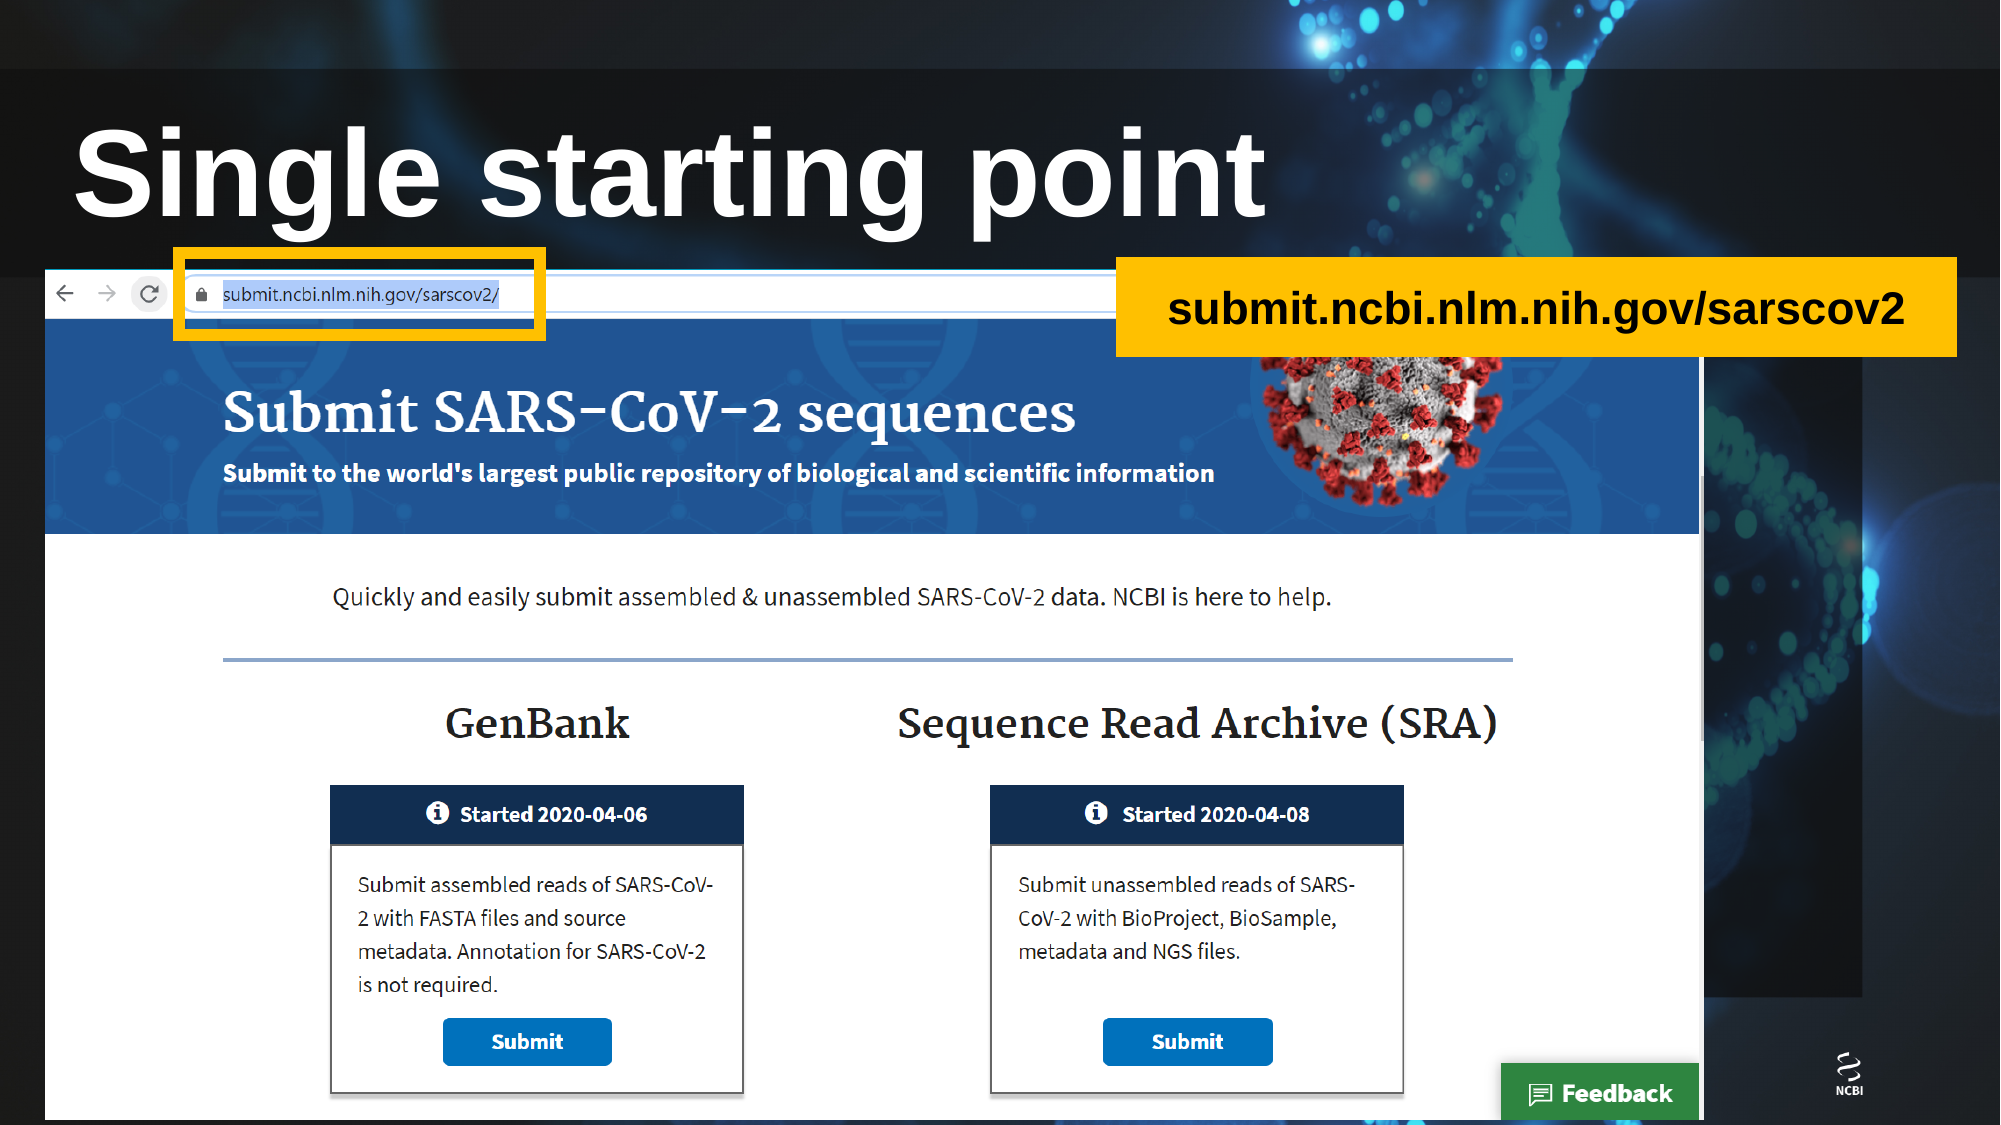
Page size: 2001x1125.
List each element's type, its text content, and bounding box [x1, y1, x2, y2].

picture [0, 0, 2000, 1125]
text_box [178, 252, 541, 269]
text_box submit.ncbi.nlm.nih.gov/sarscov2 [1121, 262, 1952, 352]
title Single starting point [71, 109, 1889, 244]
